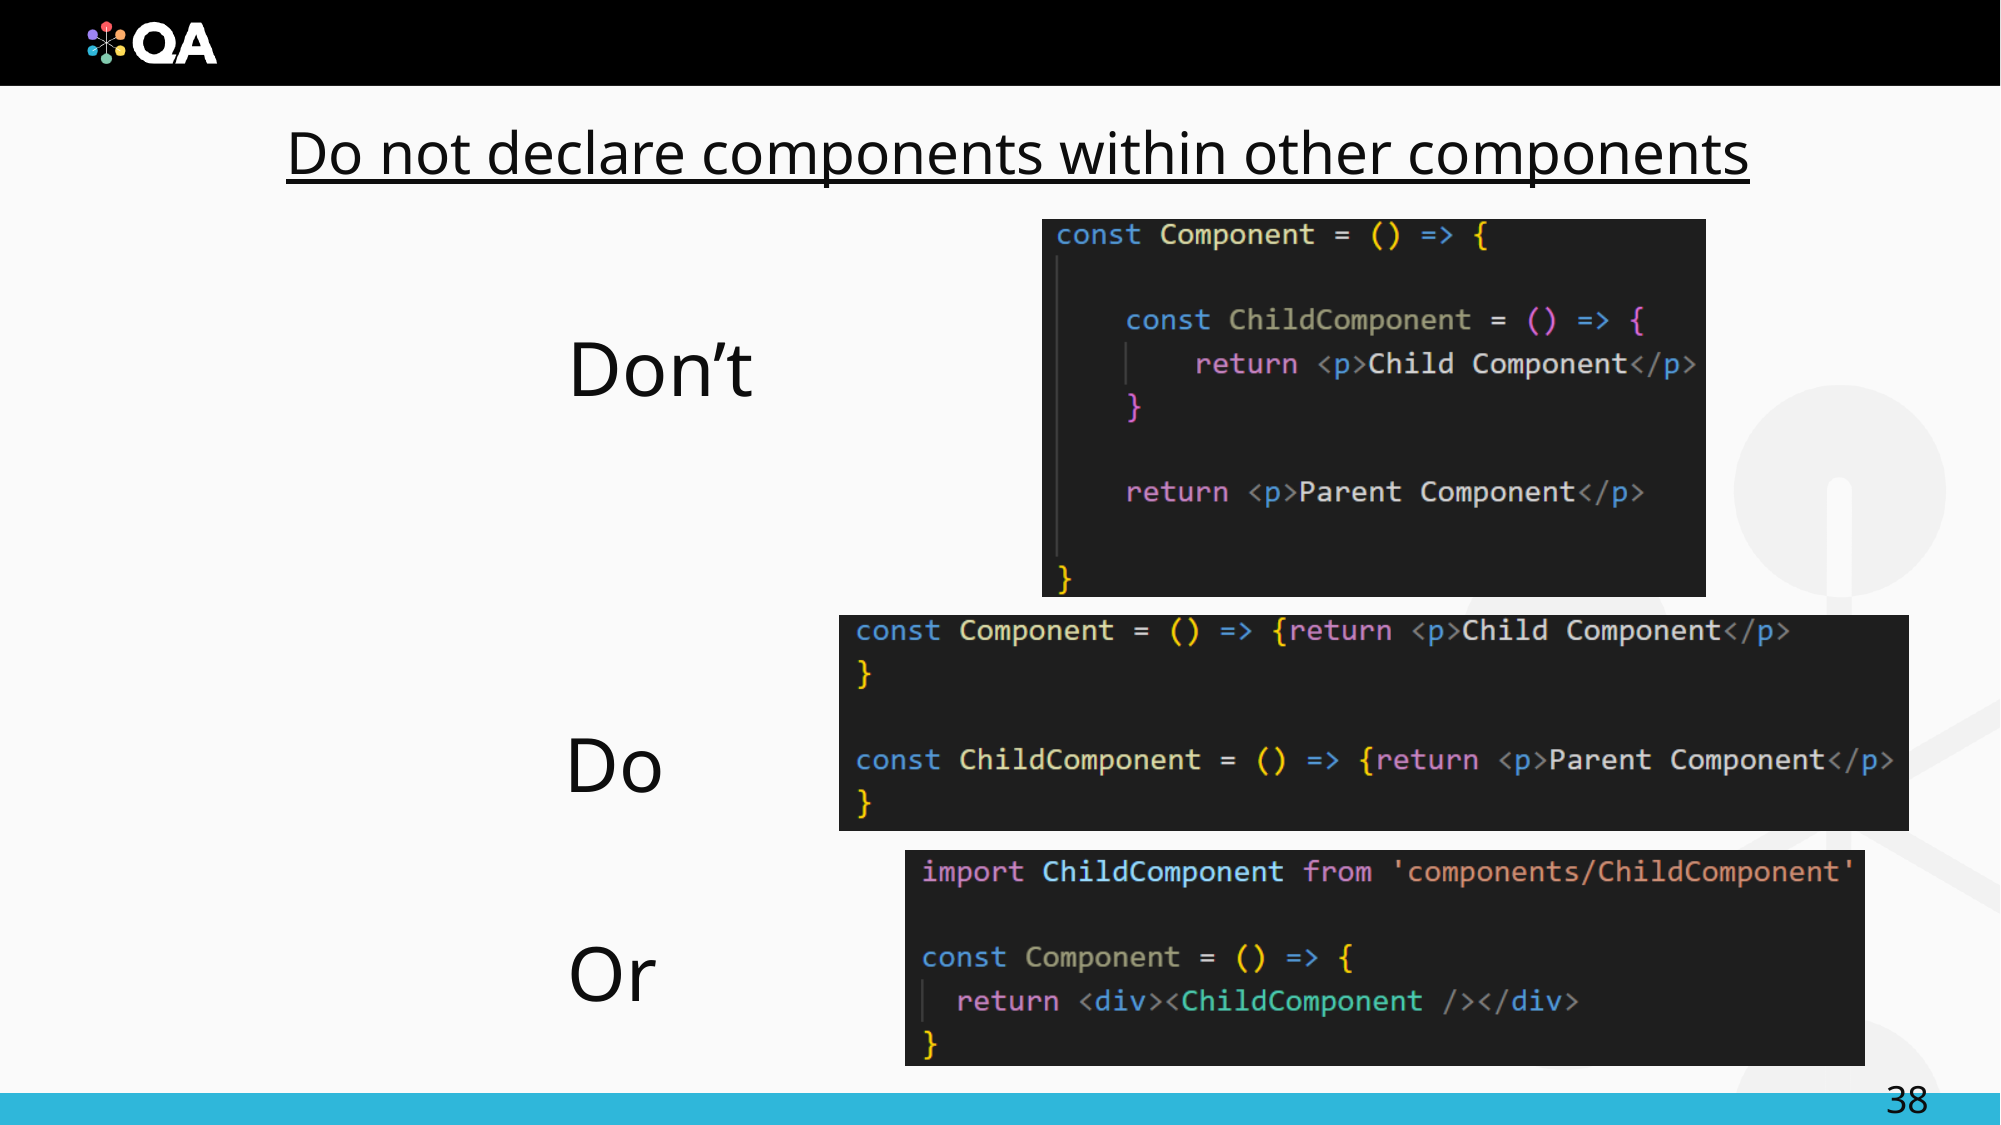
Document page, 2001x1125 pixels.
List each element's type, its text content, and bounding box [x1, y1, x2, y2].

text_box Do [564, 687, 839, 808]
picture [0, 0, 2001, 1125]
text_box Don’t [567, 291, 1042, 412]
text_box Do not declare components within other components [125, 66, 1911, 187]
text_box Or [567, 897, 905, 1017]
slide_number 38 [1871, 1068, 2000, 1098]
